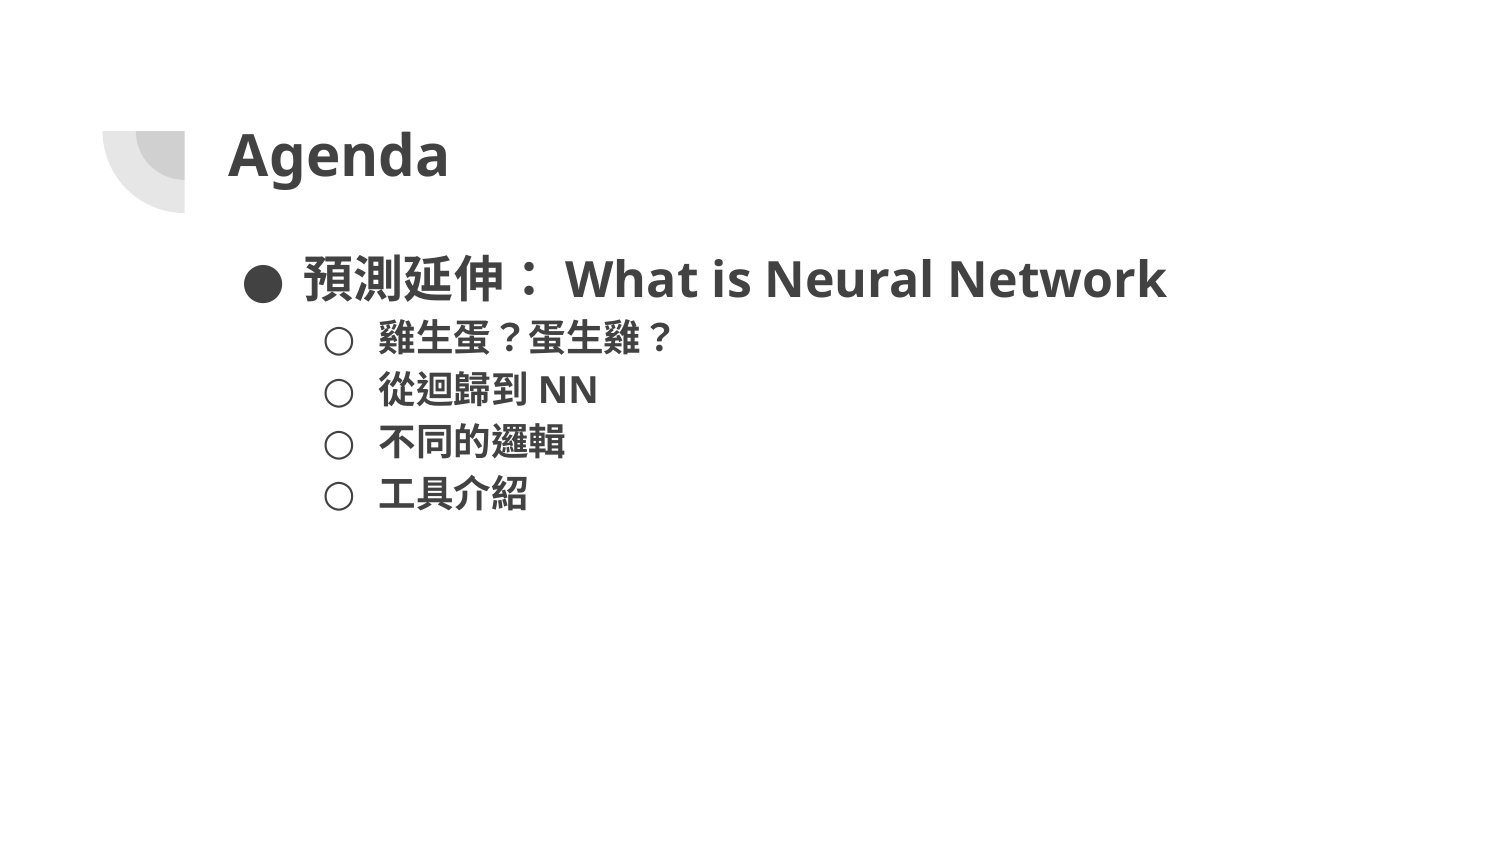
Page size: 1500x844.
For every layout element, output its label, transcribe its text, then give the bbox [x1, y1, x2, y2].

title Agenda [213, 98, 1368, 209]
list 預測延伸：What is Neural Network 雞生蛋？蛋生雞？ 從迴歸到NN 不同的邏輯 工具介紹 [213, 223, 1368, 744]
